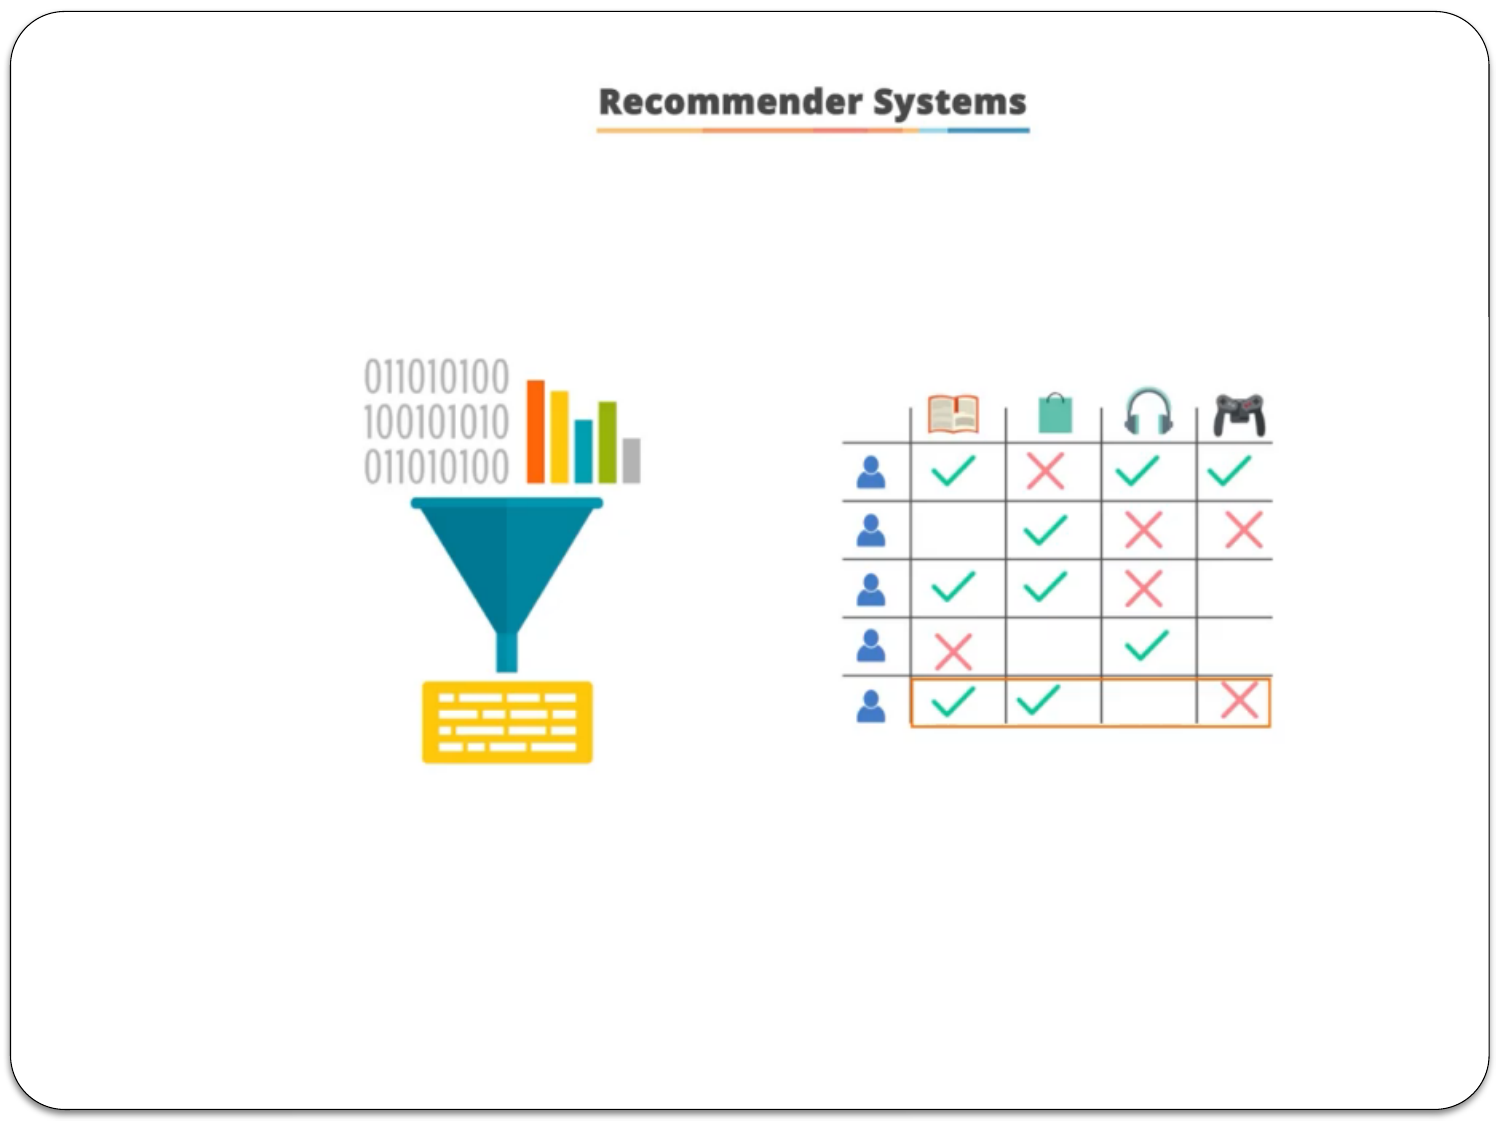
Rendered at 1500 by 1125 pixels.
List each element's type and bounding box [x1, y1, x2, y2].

picture [174, 49, 1413, 926]
